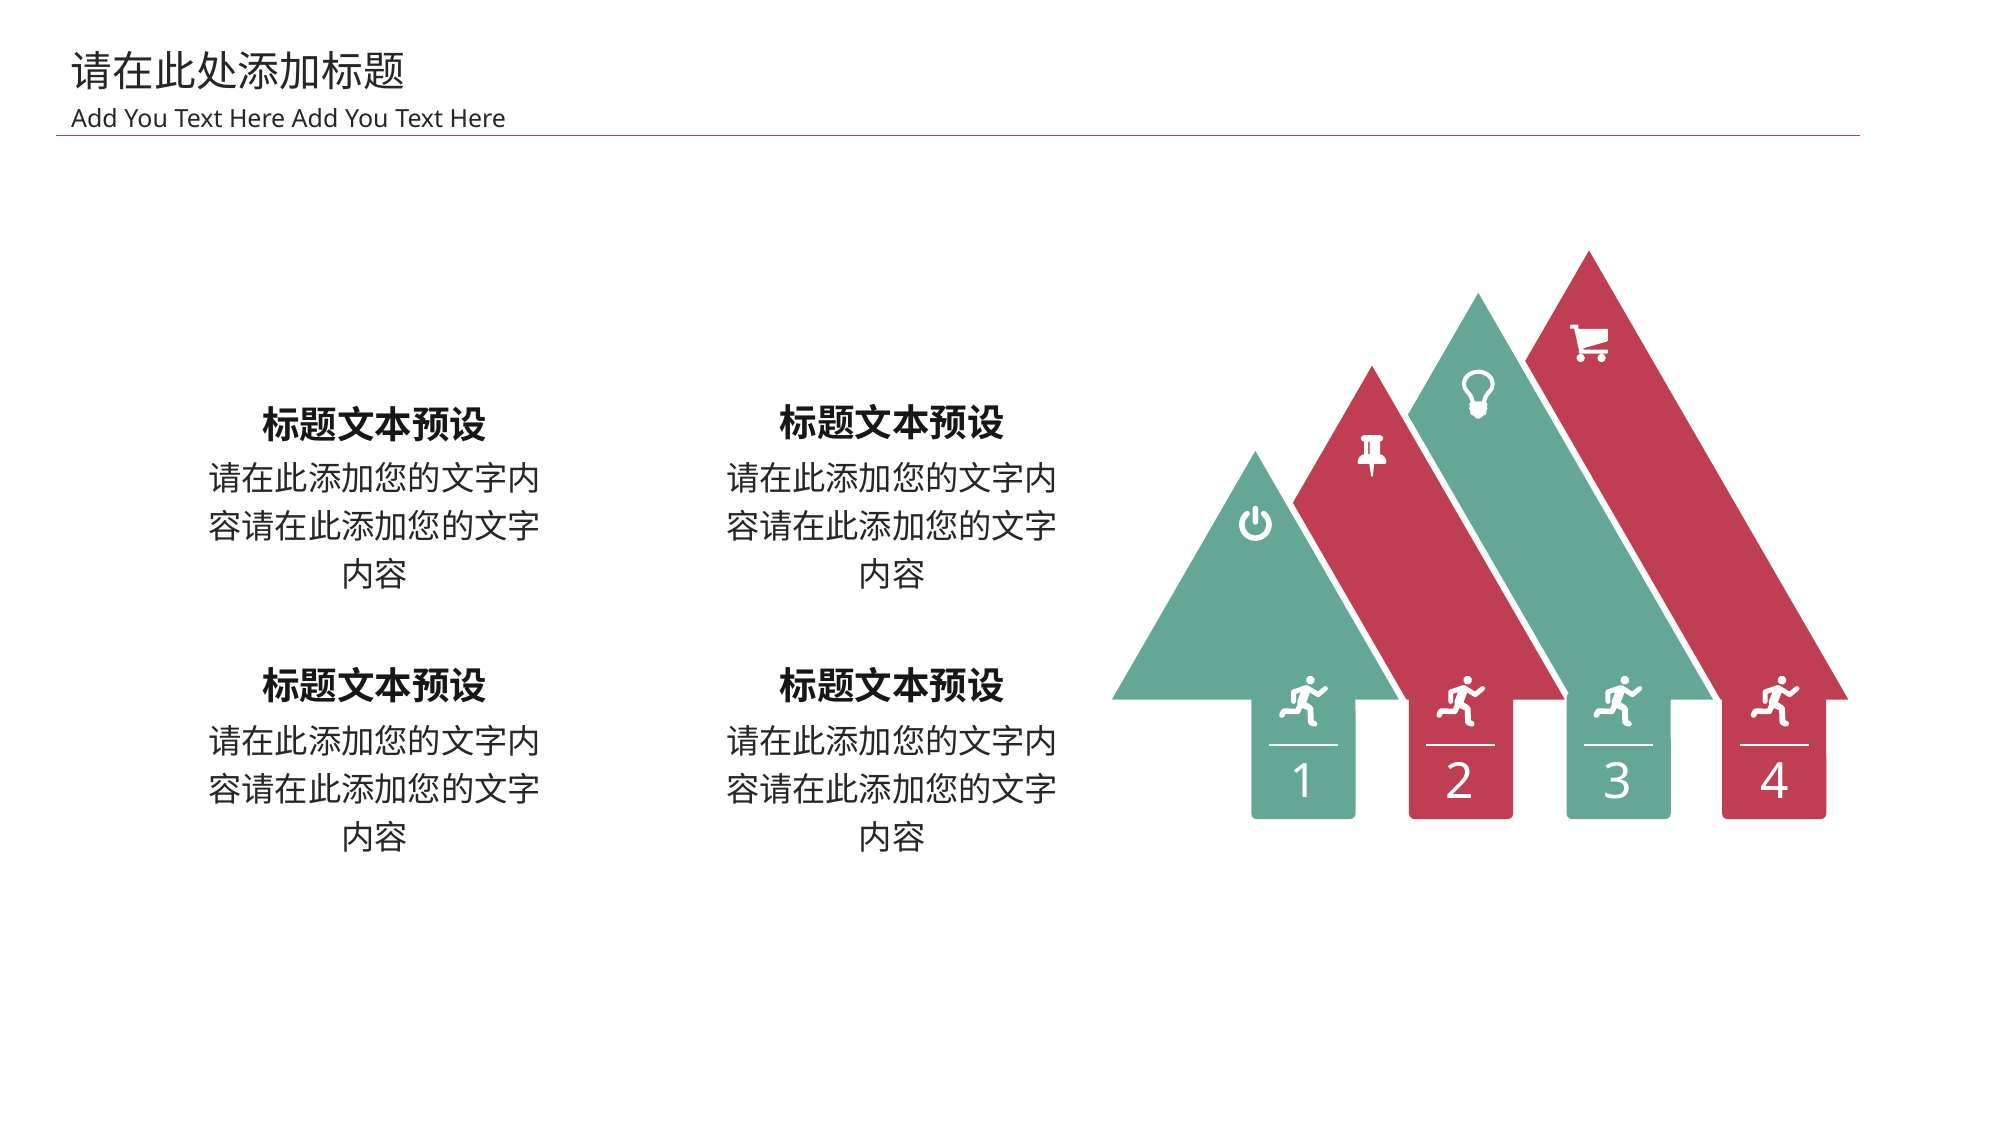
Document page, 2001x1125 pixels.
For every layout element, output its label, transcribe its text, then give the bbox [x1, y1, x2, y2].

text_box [199, 394, 1067, 822]
text_box Add You Text Here Add You Text Here [56, 86, 558, 135]
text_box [1106, 243, 1854, 820]
text_box 请在此处添加标题 [56, 37, 469, 86]
text_box Add You Text Here Add You Text Here [56, 136, 558, 141]
